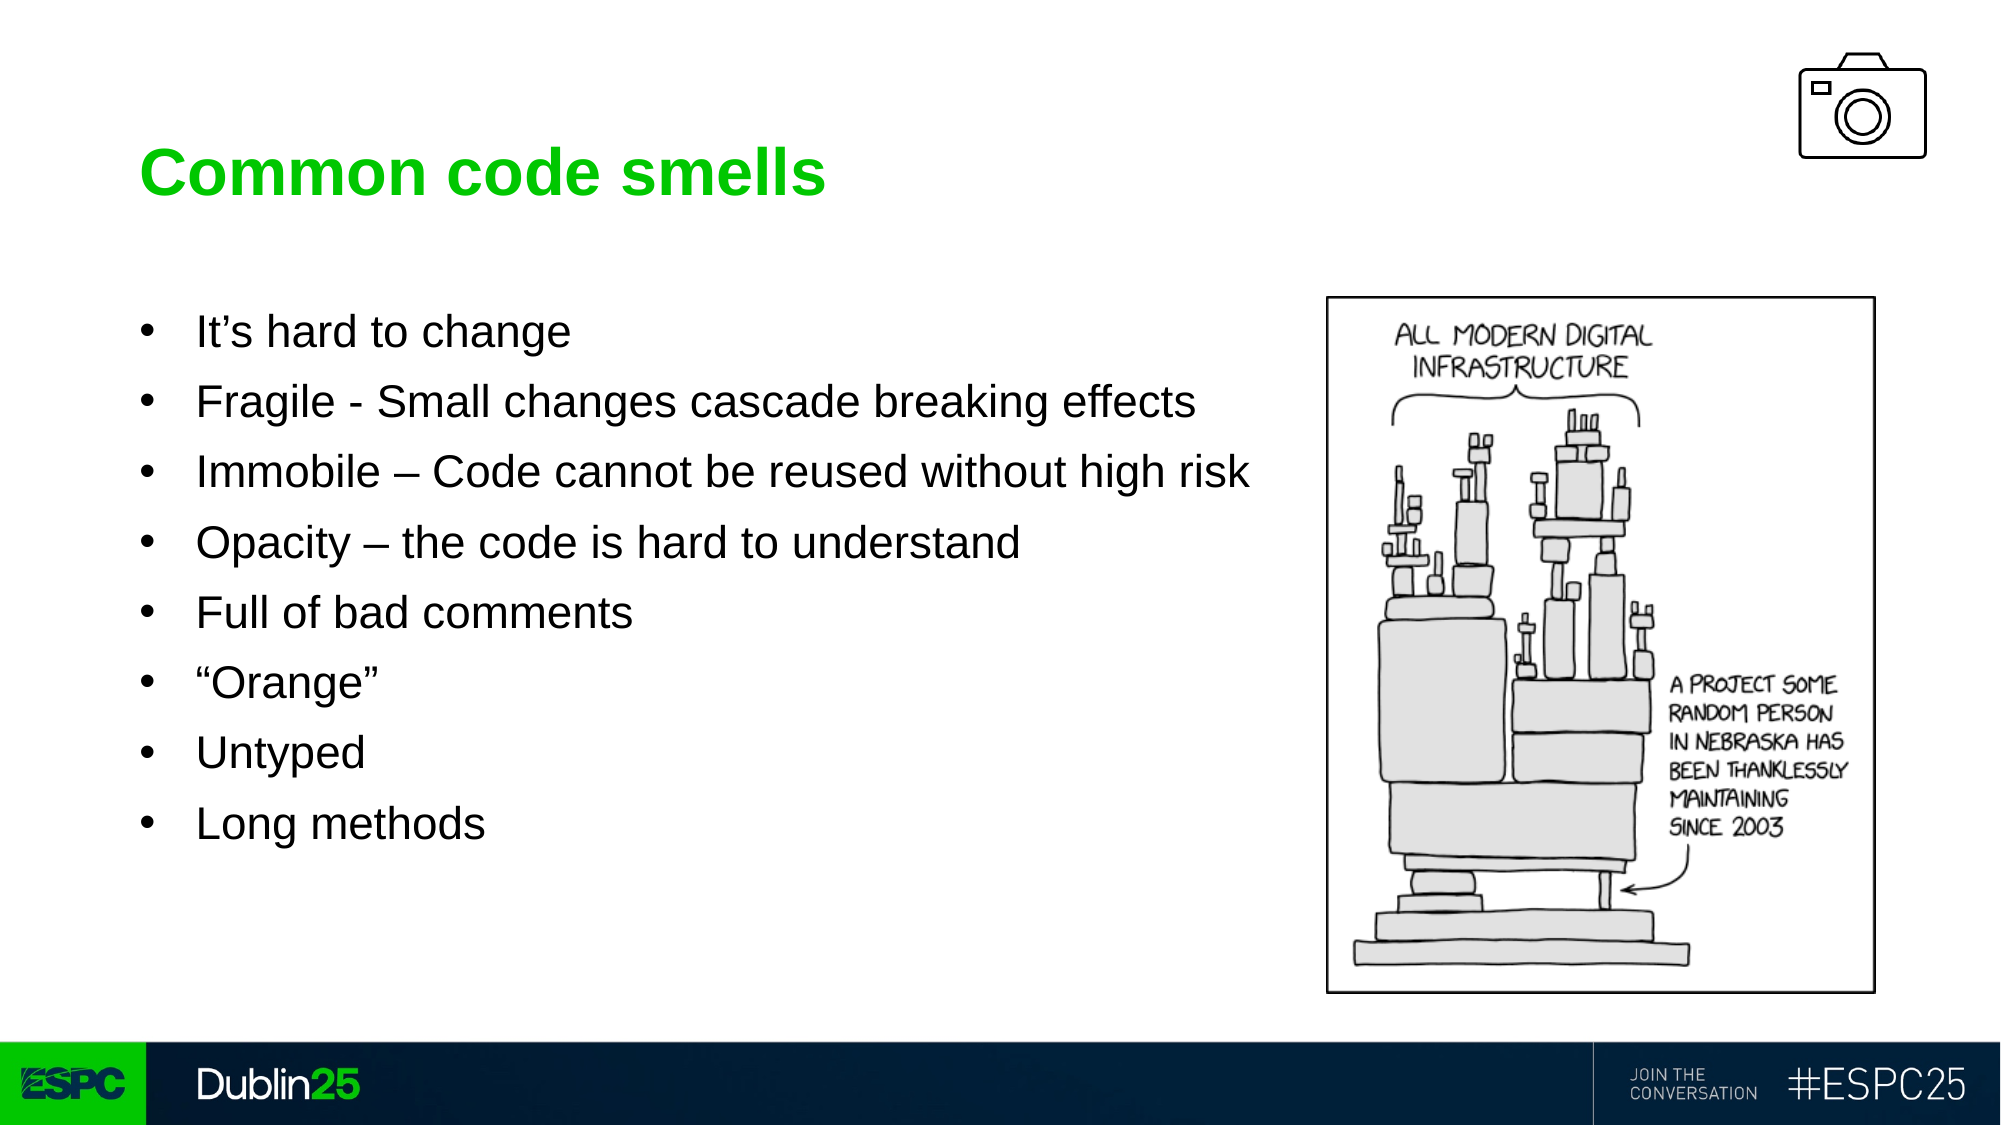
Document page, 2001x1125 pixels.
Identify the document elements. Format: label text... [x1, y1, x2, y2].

picture [0, 0, 2001, 1125]
text_box It’s hard to change Fragile - Small changes cascade breaking effects Immobile – Code cannot be reused without high risk Opacity – the code is hard to understand Full of bad comments “Orange” Untyped Long methods [124, 300, 1287, 953]
title Common code smells [124, 130, 1885, 250]
